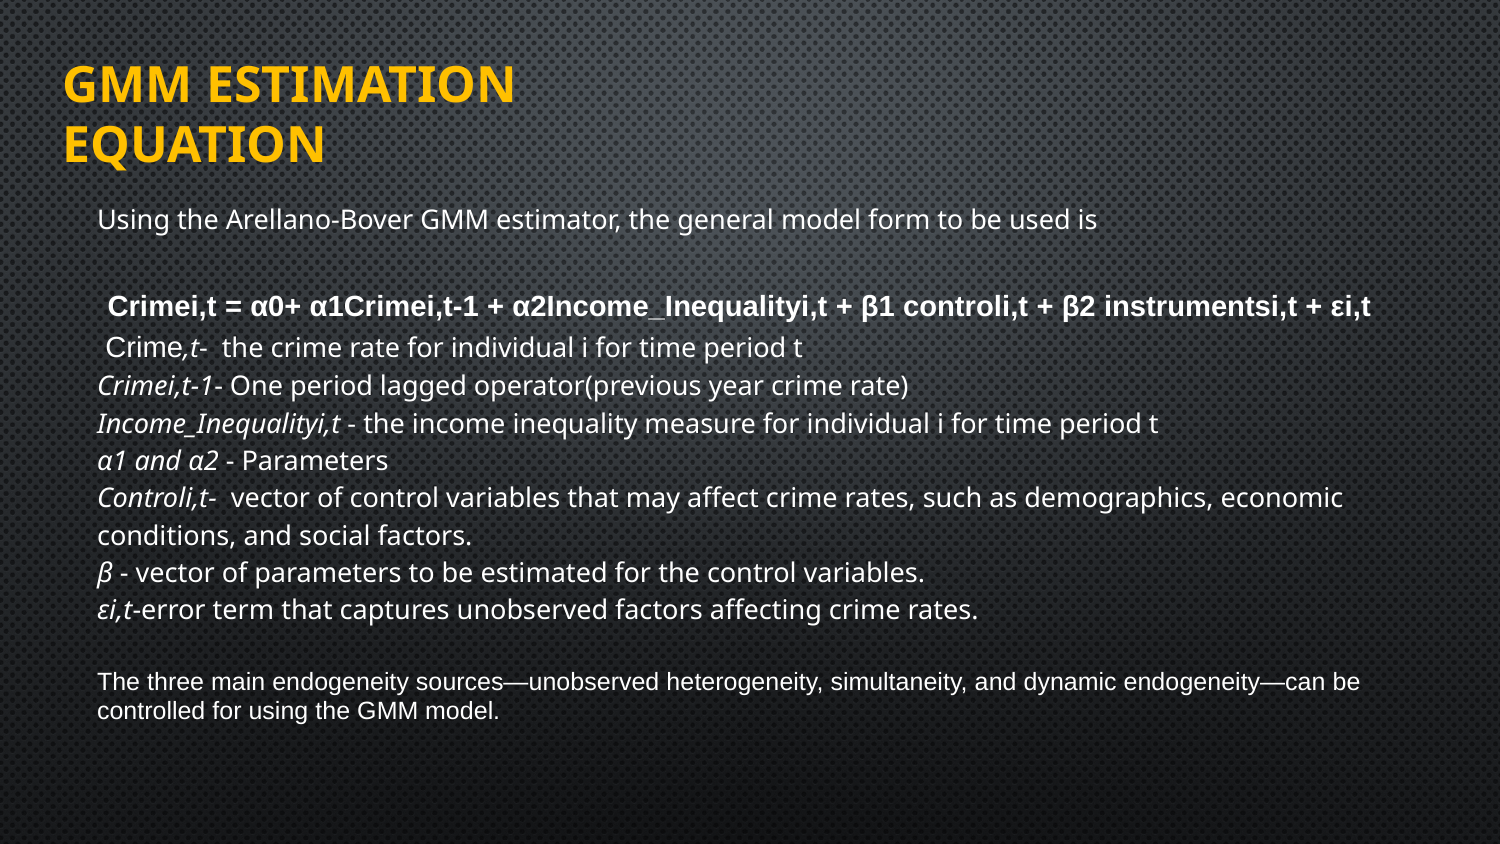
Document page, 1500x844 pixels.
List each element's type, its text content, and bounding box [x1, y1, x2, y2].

text_box Using the Arellano-Bover GMM estimator, the general model form to be used is Crimei,t = α0+ α1Crimei,t-1 + α2Income_Inequalityi,t + β1 controli,t + β2 instrumentsi,t + εi,t Crime,t- the crime rate for individual i for time period t Crimei,t-1- One period lagged operator(previous year crime rate) Income_Inequalityi,t - the income inequality measure for individual i for time period t α1 and α2 - Parameters Controli,t- vector of control variables that may affect crime rates, such as demographics, economic conditions, and social factors. β - vector of parameters to be estimated for the control variables. εi,t-error term that captures unobserved factors affecting crime rates. The three main endogeneity sources—unobserved heterogeneity, simultaneity, and dynamic endogeneity—can be controlled for using the GMM model. [82, 182, 1388, 740]
picture [0, 0, 1500, 844]
title GMM ESTIMATION EQUATION [51, 42, 789, 183]
